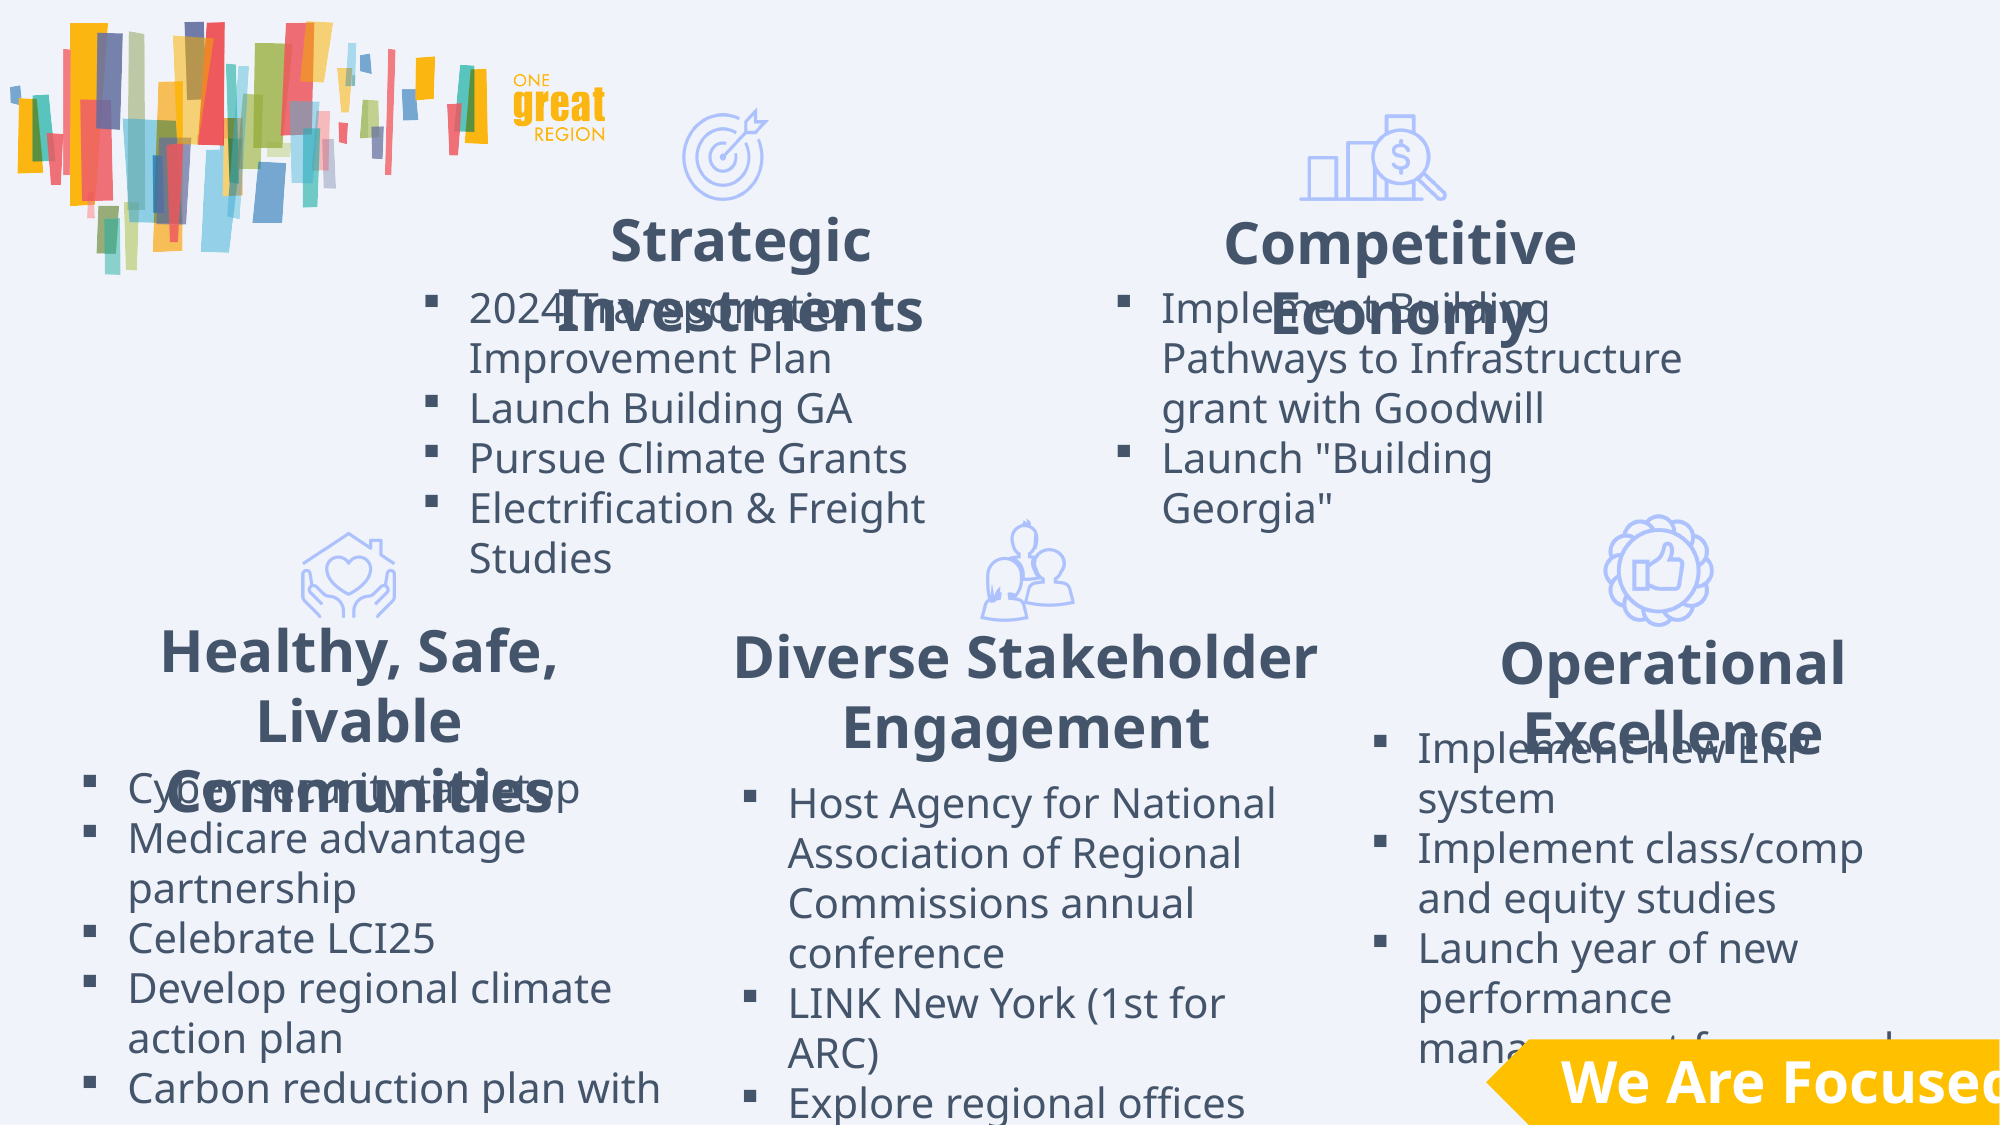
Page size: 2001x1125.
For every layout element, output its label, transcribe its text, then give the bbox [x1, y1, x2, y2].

text_box Host Agency for National Association of Regional Commissions annual conference LINK New York (1st for ARC) Explore regional offices for ARC [725, 769, 1329, 1125]
text_box Implement Building Pathways to Infrastructure grant with Goodwill Launch "Building Georgia" [1099, 274, 1703, 540]
picture [682, 107, 769, 201]
picture [1603, 514, 1714, 627]
picture [1299, 114, 1447, 201]
text_box [1484, 1038, 2000, 1125]
text_box Cyber security tabletop Medicare advantage partnership Celebrate LCI25 Develop regional climate action plan Carbon reduction plan with targets [65, 754, 697, 1125]
picture [301, 532, 396, 618]
text_box Operational Excellence [1413, 618, 1934, 714]
text_box Healthy, Safe, Livable Communities [98, 606, 620, 754]
text_box Diverse Stakeholder Engagement [698, 612, 1355, 768]
text_box Competitive Economy [1132, 198, 1669, 274]
text_box 2024 Transportation Improvement Plan Launch Building GA Pursue Climate Grants Electrification & Freight Studies [407, 274, 1075, 590]
text_box Strategic Investments [605, 195, 1075, 274]
text_box Implement new ERP system Implement class/comp and equity studies Launch year of new performance management framework [1355, 714, 1959, 1080]
picture [980, 518, 1075, 622]
picture [10, 21, 605, 275]
text_box We Are Focused [1546, 1038, 2000, 1123]
